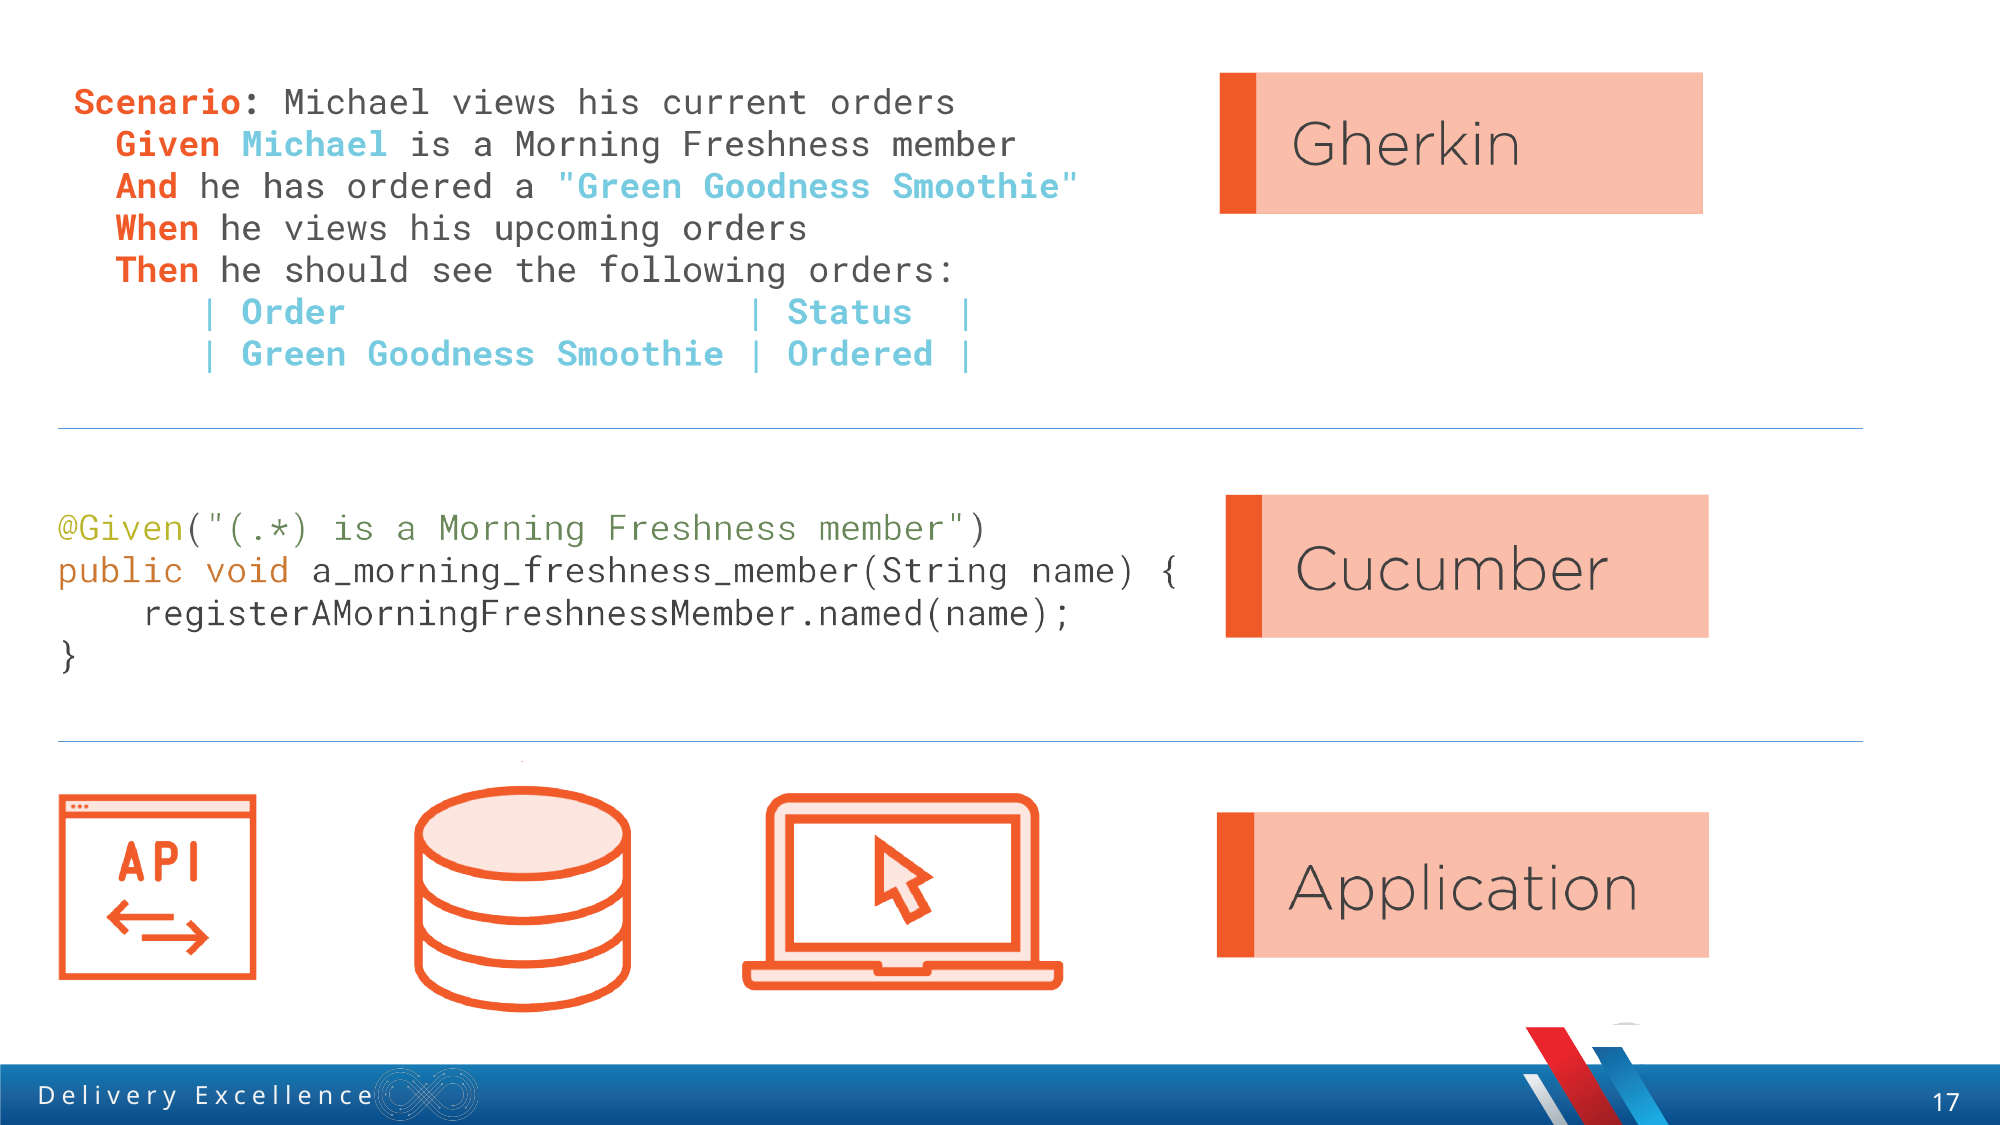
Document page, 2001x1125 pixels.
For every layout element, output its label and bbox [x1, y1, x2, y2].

picture [58, 494, 1709, 674]
picture [374, 1068, 479, 1121]
text_box [0, 1026, 2000, 1125]
picture [58, 761, 1709, 1025]
picture [58, 10, 1709, 377]
